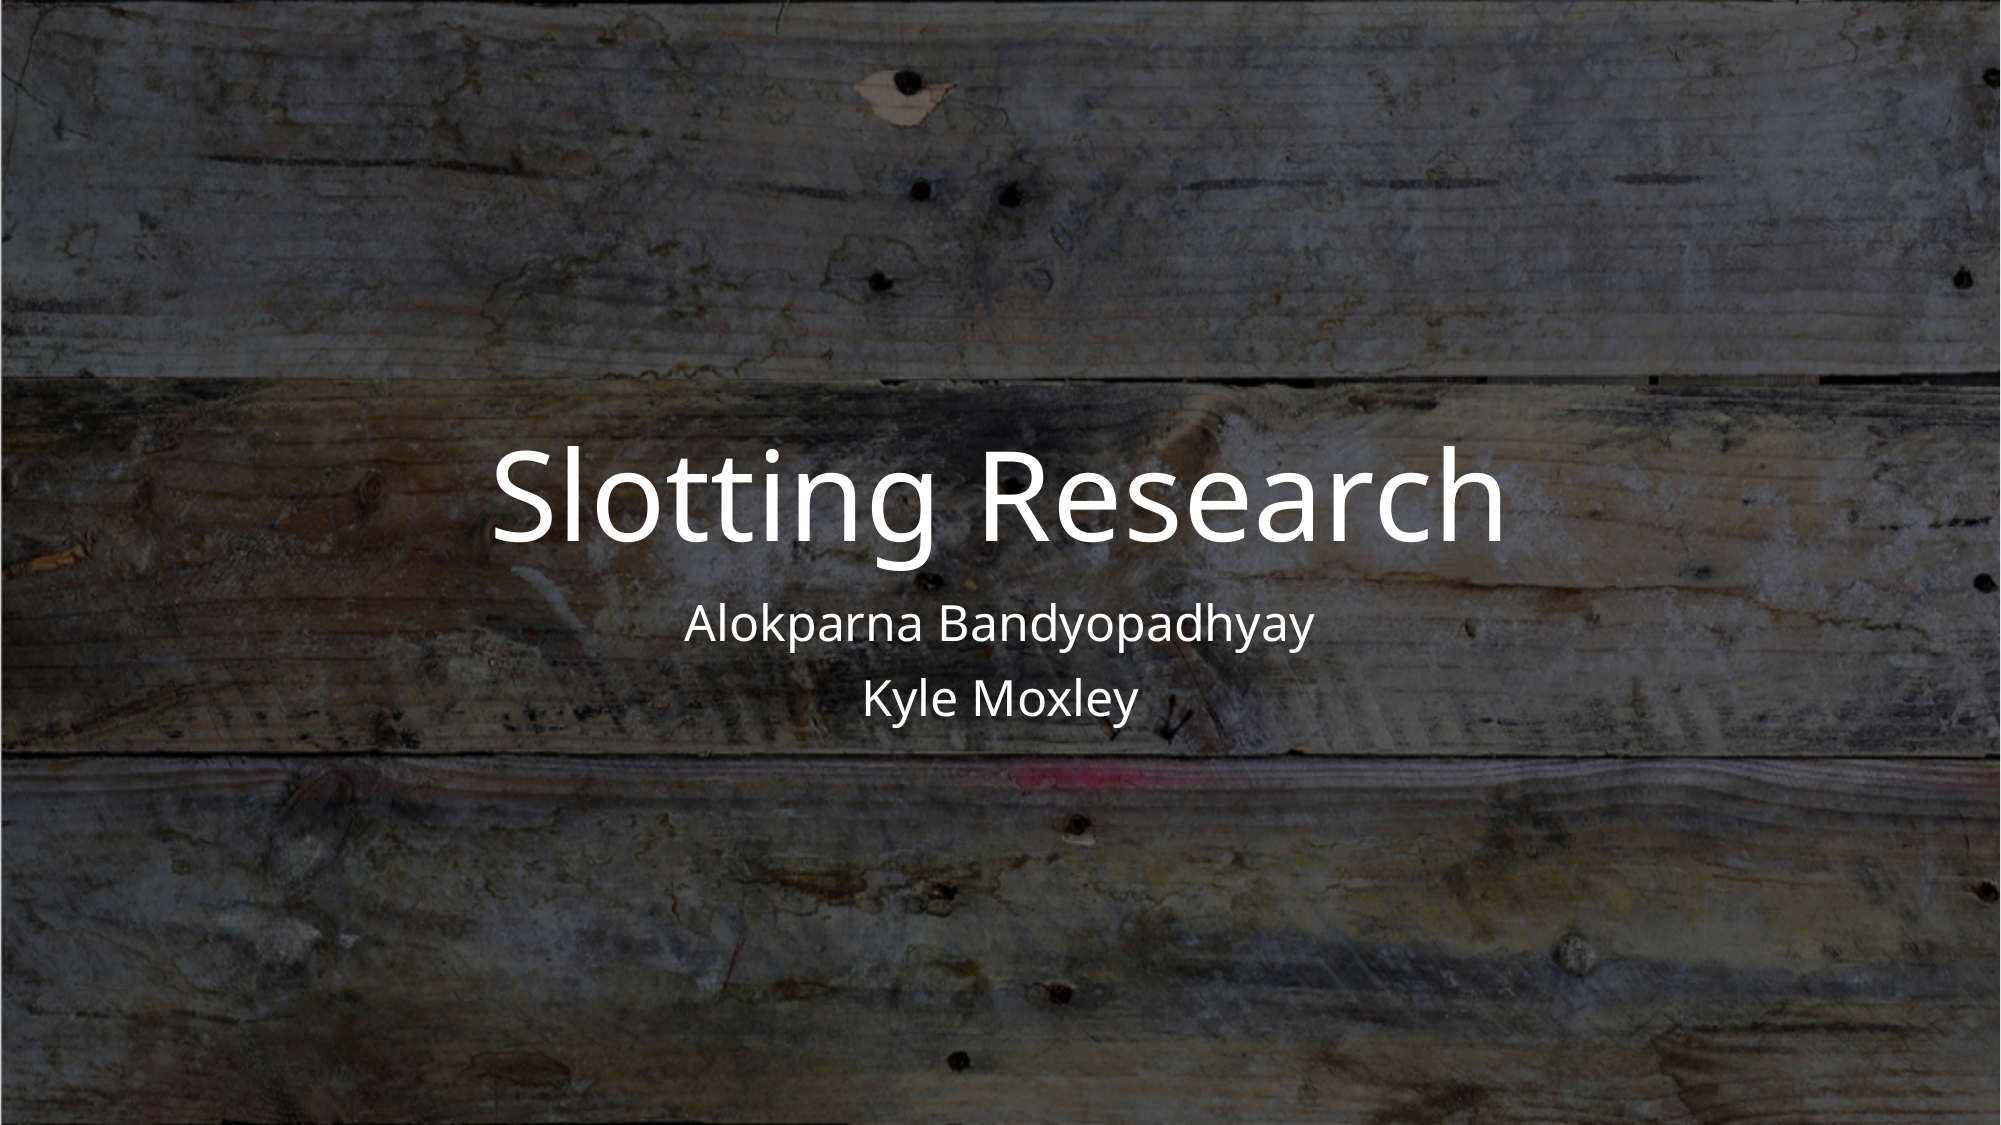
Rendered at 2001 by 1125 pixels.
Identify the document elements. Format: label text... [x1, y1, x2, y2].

picture [0, 0, 2001, 1125]
title Slotting Research [249, 184, 1750, 576]
subtitle Alokparna Bandyopadhyay Kyle Moxley [249, 590, 1750, 863]
